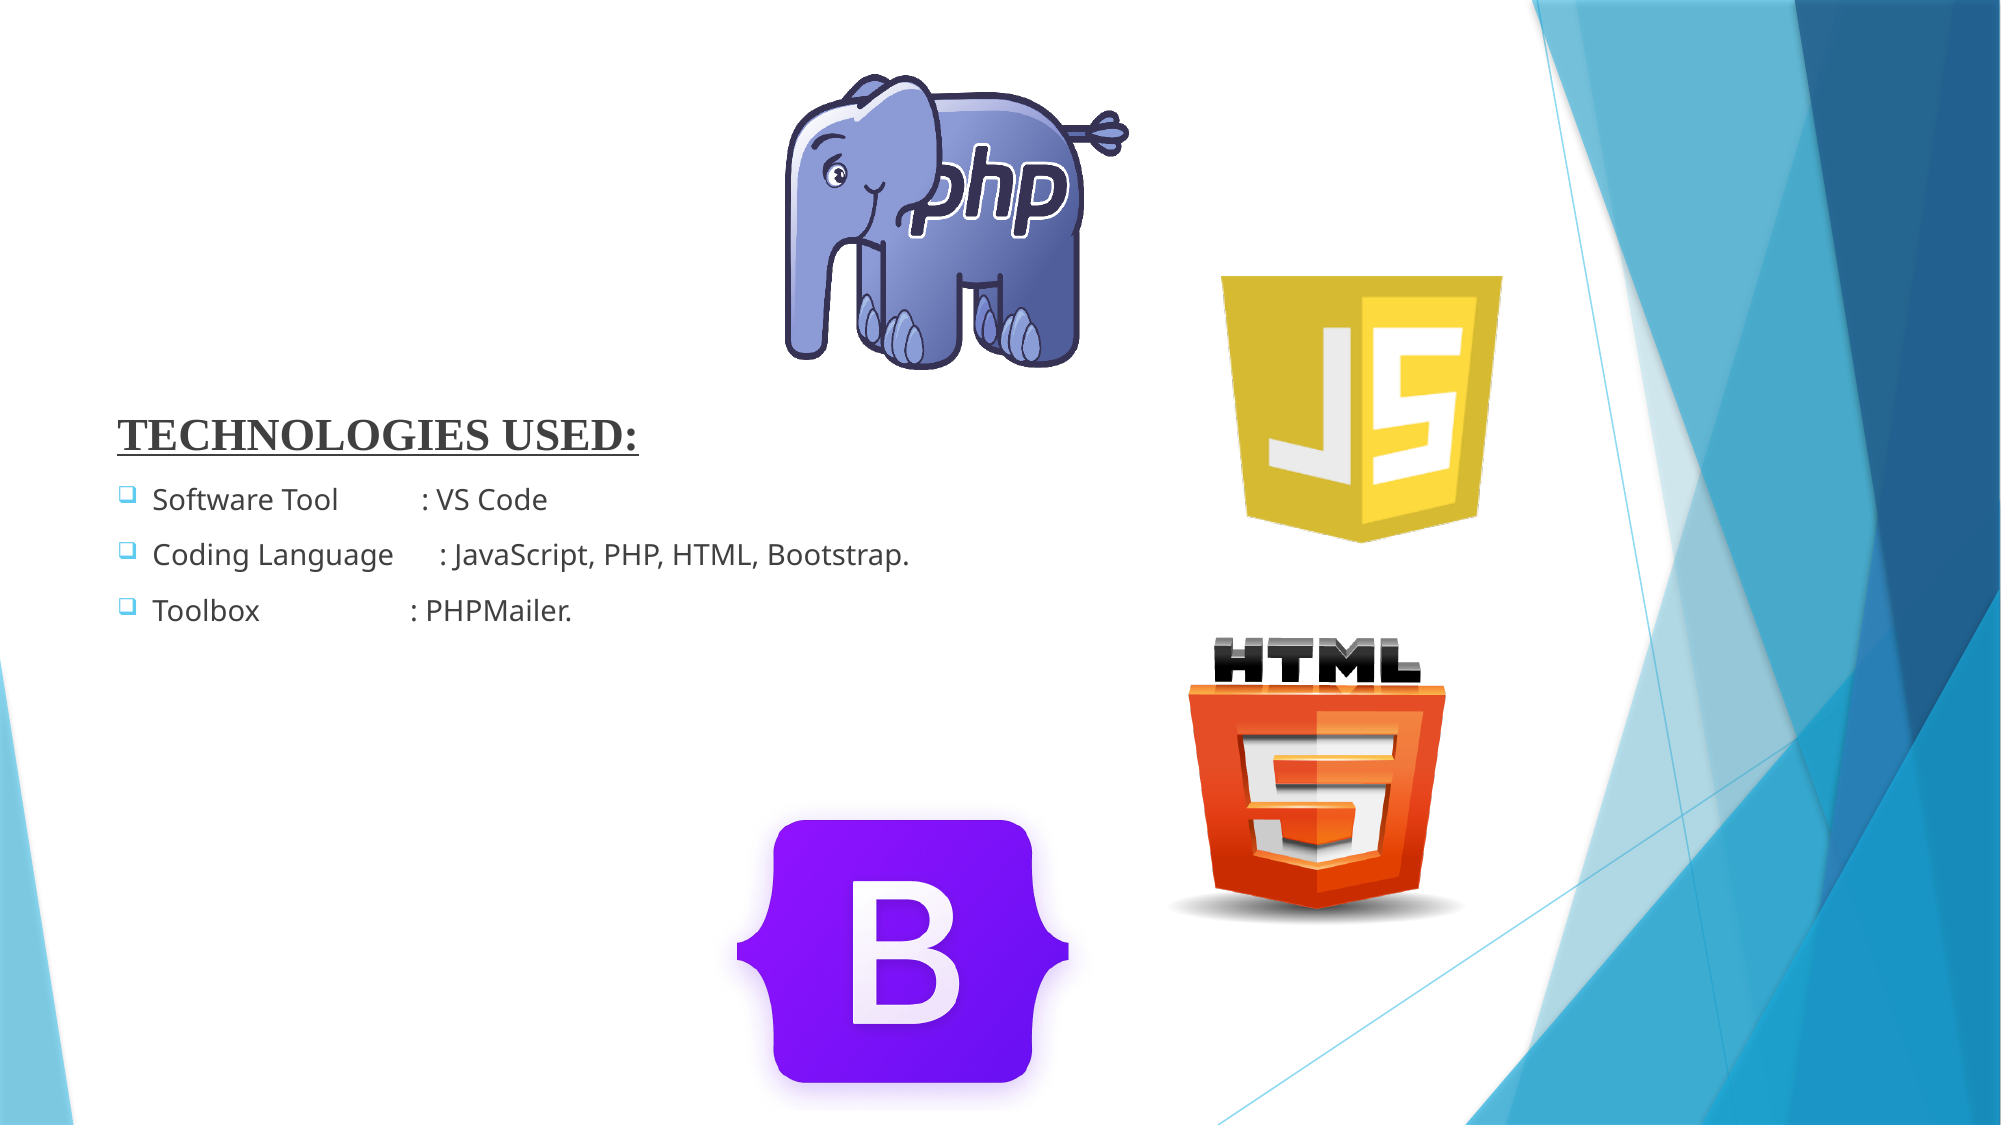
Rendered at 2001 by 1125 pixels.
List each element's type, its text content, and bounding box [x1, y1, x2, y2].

list TECHNOLOGIES USED: Software Tool : VS Code Coding Language : JavaScript, PHP, HTML, Bootstrap. Toolbox : PHPMailer. [102, 397, 930, 734]
picture [1220, 276, 1504, 544]
picture [1127, 628, 1503, 928]
picture [708, 789, 1098, 1111]
picture [785, 73, 1129, 371]
